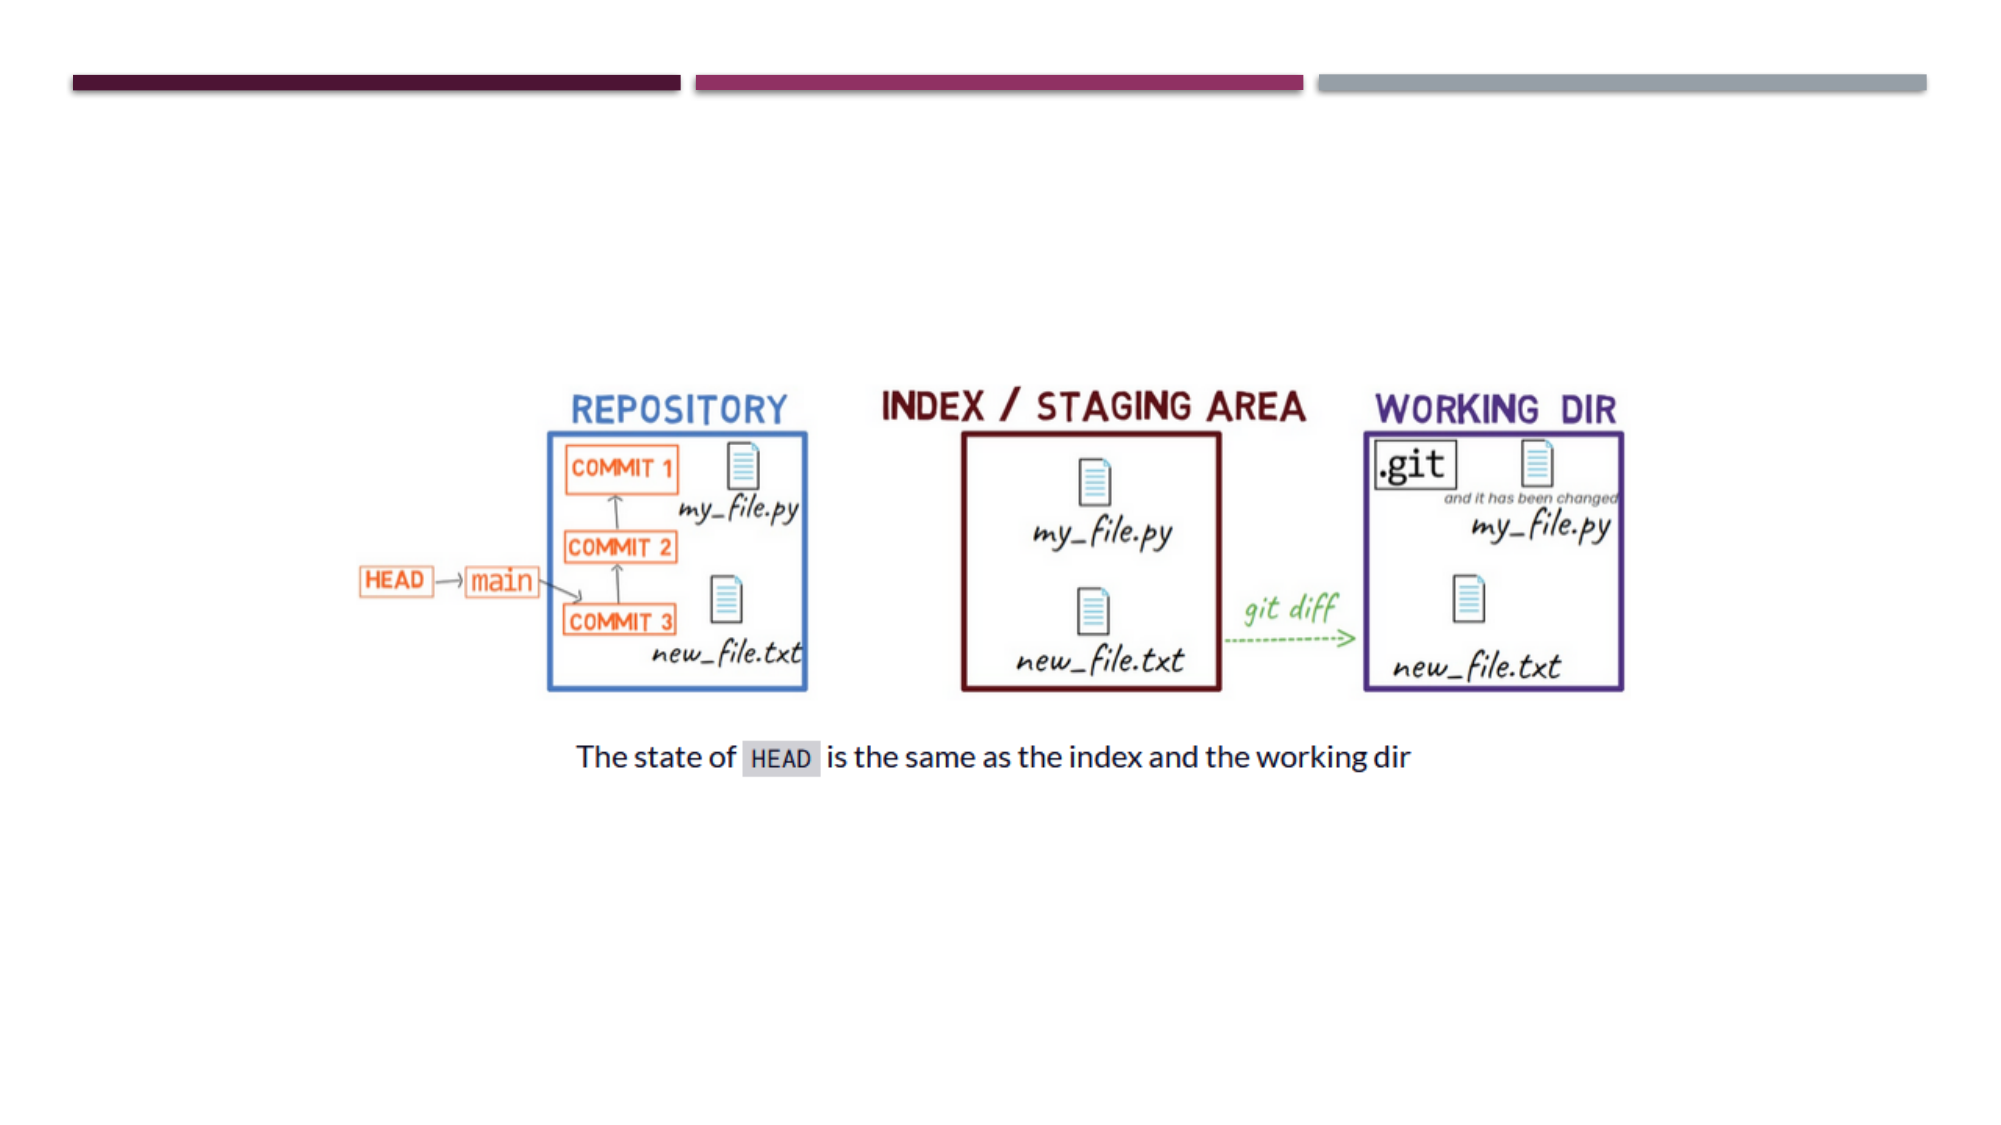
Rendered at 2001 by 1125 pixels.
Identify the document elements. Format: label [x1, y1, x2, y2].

picture [315, 304, 1685, 821]
